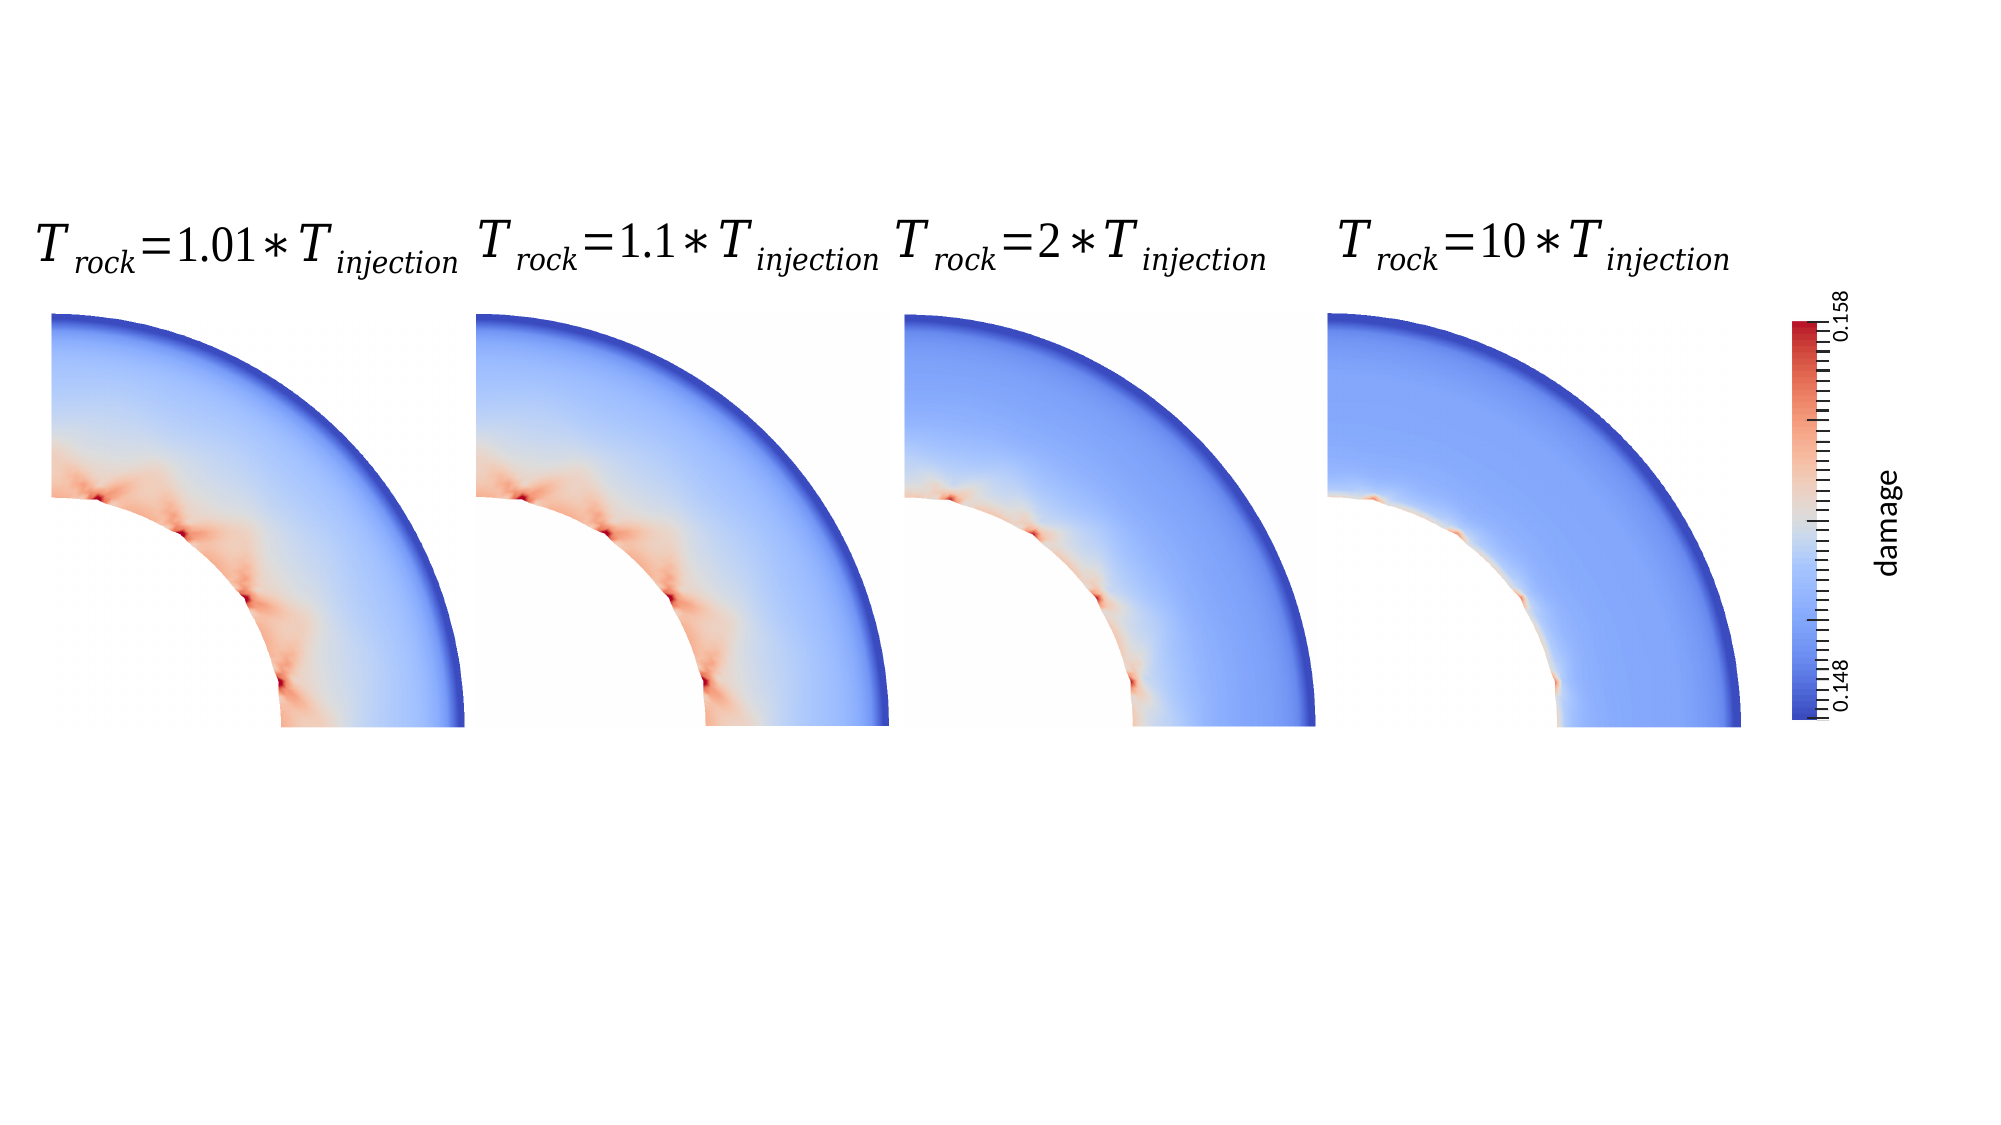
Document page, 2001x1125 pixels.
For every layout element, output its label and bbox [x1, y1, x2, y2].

picture [903, 313, 1317, 728]
picture [1327, 313, 1742, 728]
picture [51, 313, 466, 728]
text_box [1789, 259, 1912, 743]
picture [475, 313, 890, 727]
